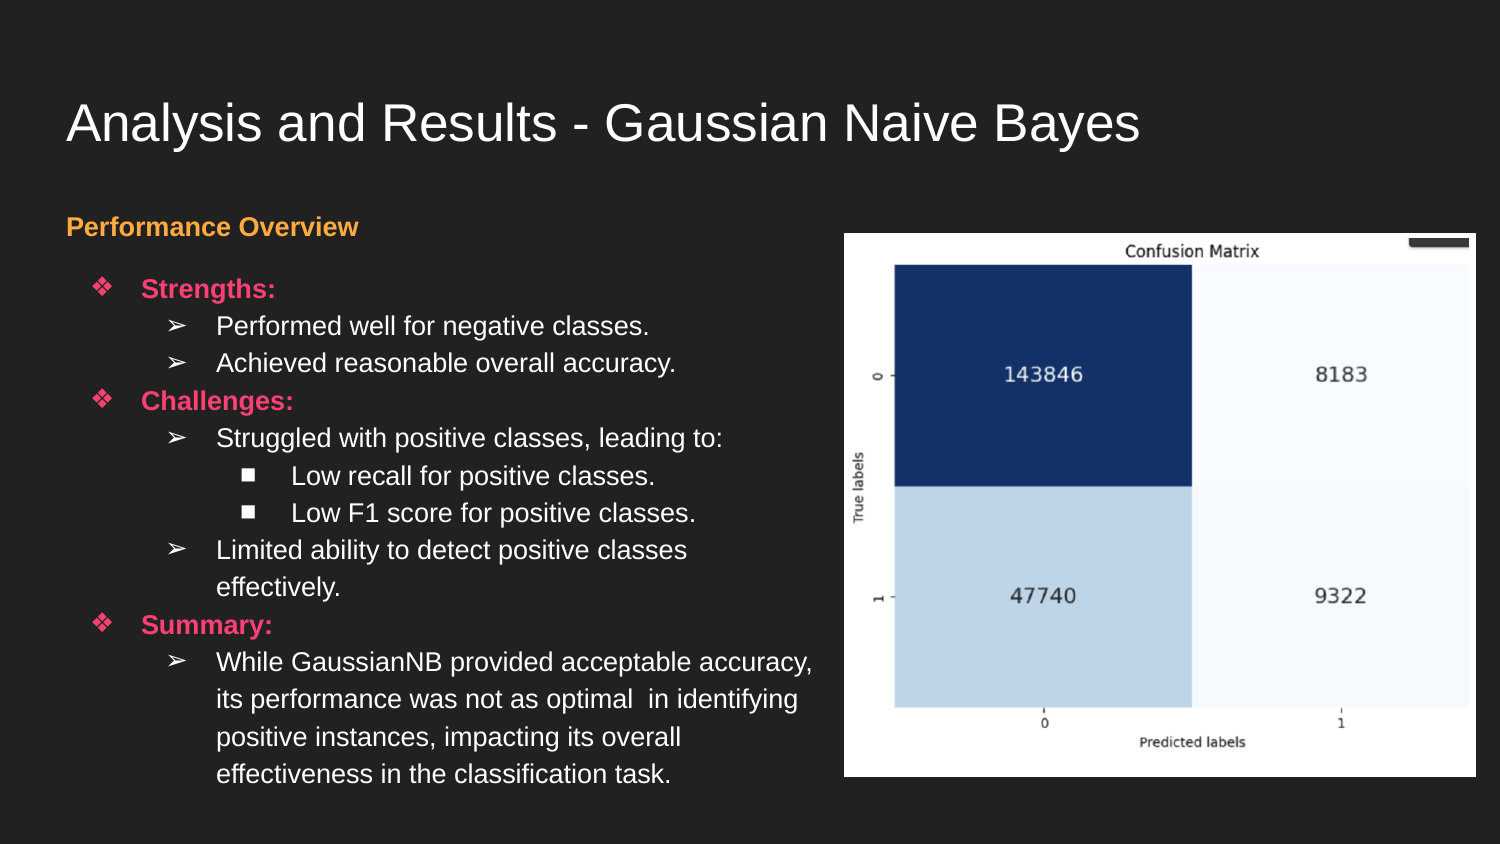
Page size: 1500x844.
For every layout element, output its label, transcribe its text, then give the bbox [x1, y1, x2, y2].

picture [843, 232, 1476, 778]
list Performance Overview Strengths: Performed well for negative classes. Achieved reasonable overall accuracy. Challenges: Struggled with positive classes, leading to: Low recall for positive classes. Low F1 score for positive classes. Limited ability to detect positive classes effectively. Summary: While GaussianNB provided acceptable accuracy, its performance was not as optimal in identifying positive instances, impacting its overall effectiveness in the classification task. [51, 189, 835, 822]
title Analysis and Results - Gaussian Naive Bayes [51, 72, 1449, 167]
